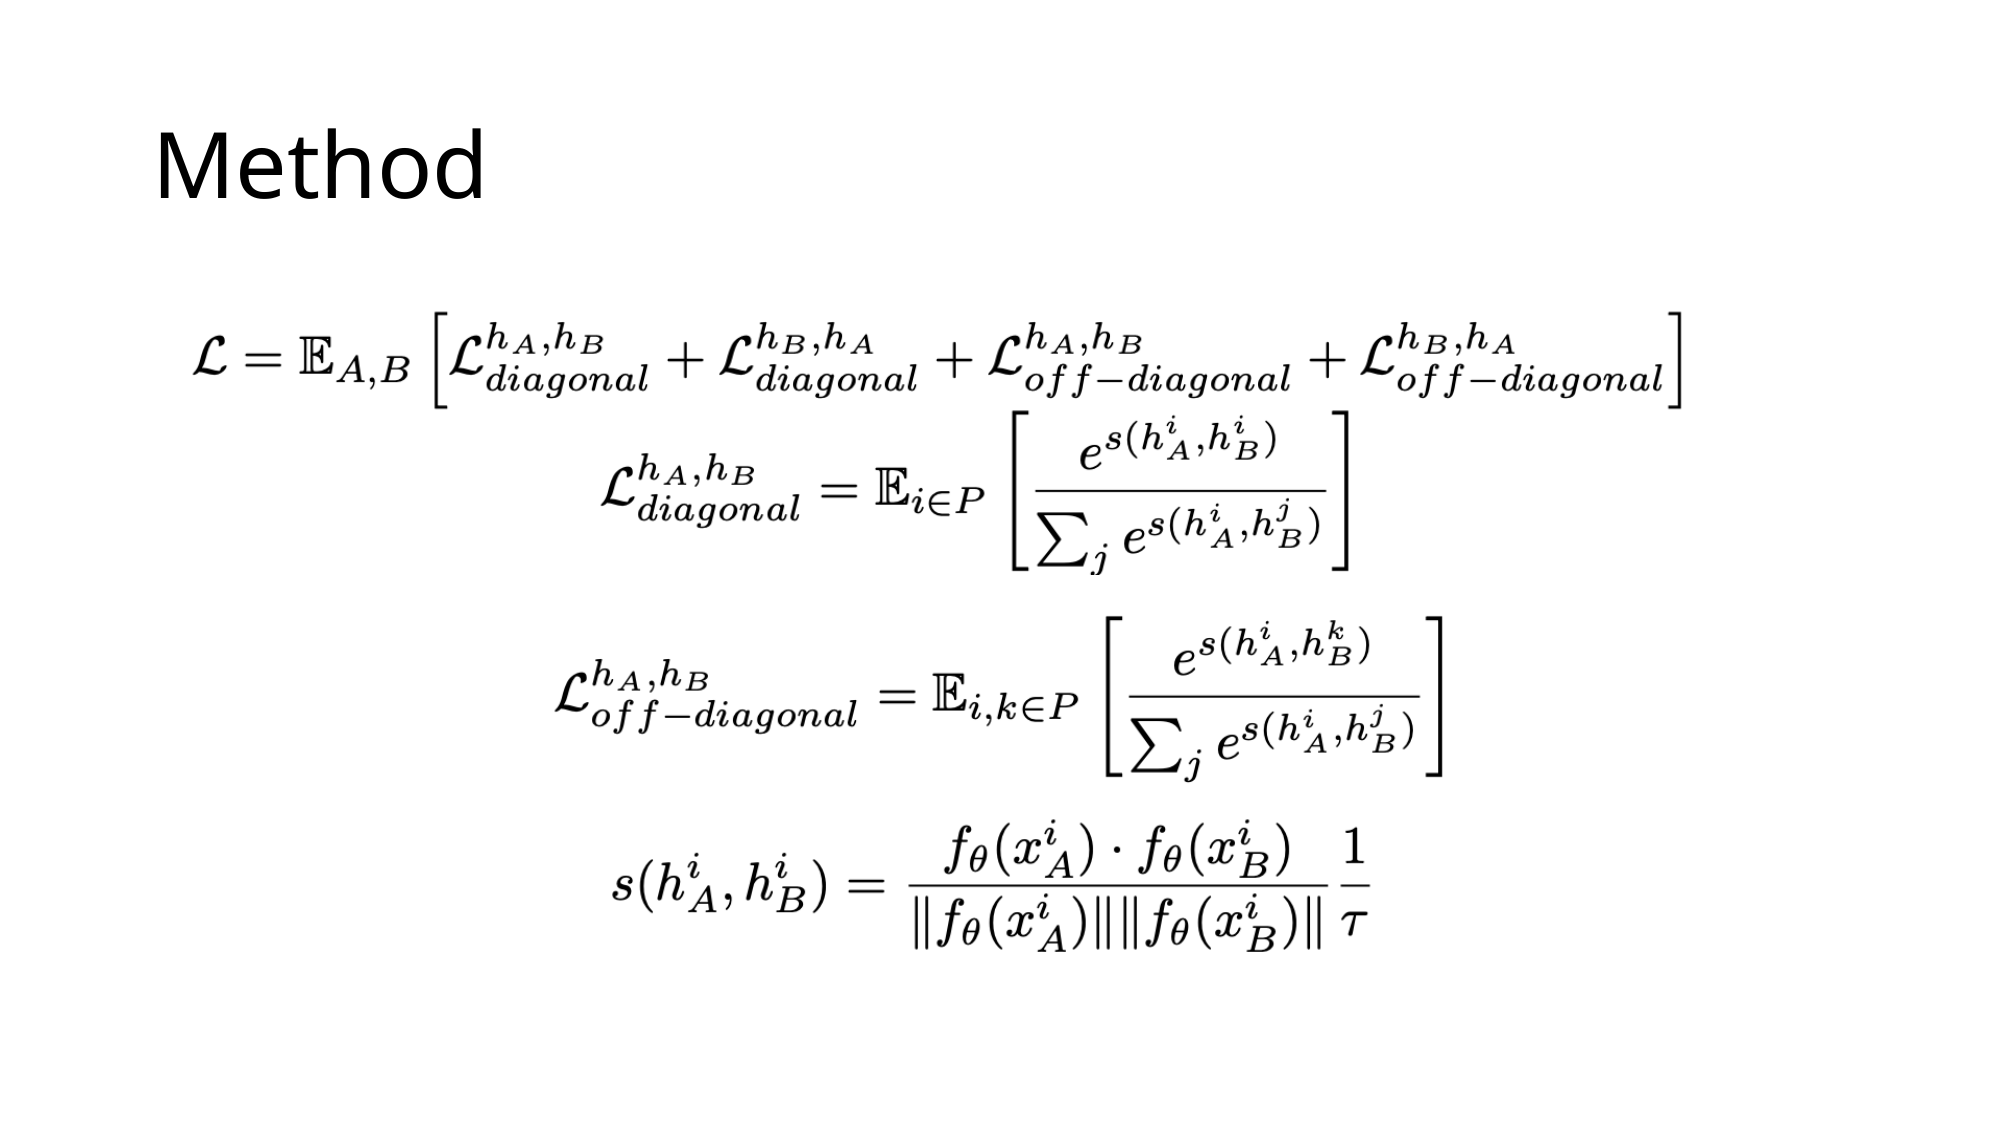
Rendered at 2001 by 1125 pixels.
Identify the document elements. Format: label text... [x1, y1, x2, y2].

title Method [137, 59, 1863, 278]
picture [151, 299, 1773, 575]
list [584, 809, 1406, 980]
picture [540, 596, 1460, 802]
